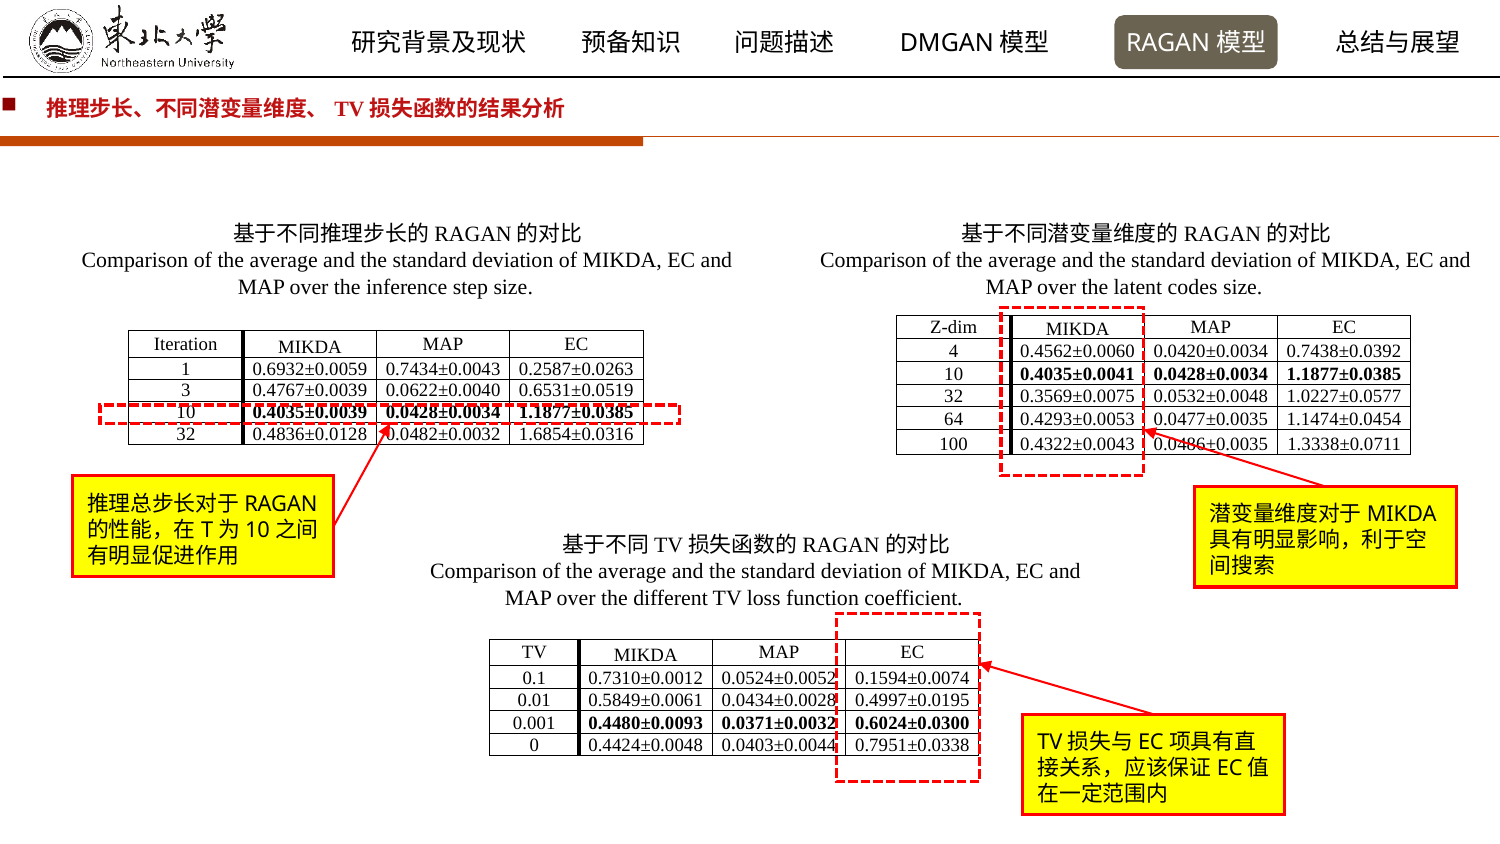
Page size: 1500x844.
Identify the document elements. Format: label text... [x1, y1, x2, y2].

table_header Z-dim [897, 316, 1001, 338]
table_cell 0.0434±0.0028 [713, 689, 836, 710]
table_cell 0.0532±0.0048 [1145, 385, 1277, 406]
table_cell 0.01 [490, 689, 577, 710]
table_header MIKDA [245, 331, 376, 357]
table_cell 32 [129, 424, 241, 444]
text_box 推理步长、不同潜变量维度、TV损失函数的结果分析 [0, 87, 581, 129]
table_cell 0.6531±0.0519 [510, 380, 643, 401]
table_header EC [1278, 316, 1410, 338]
table_cell 0.1 [490, 666, 577, 688]
table_header TV [490, 640, 577, 665]
table_cell 0.0622±0.0040 [377, 380, 509, 401]
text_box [1143, 429, 1326, 487]
table_cell 1.1474±0.0454 [1278, 407, 1410, 429]
text_box [99, 404, 681, 425]
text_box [72, 475, 334, 577]
table_cell 0.7434±0.0043 [377, 358, 509, 379]
table_cell 0.0371±0.0032 [713, 711, 836, 733]
table_header EC [510, 331, 643, 357]
table_cell 0.4836±0.0128 [245, 424, 333, 444]
table_cell 0 [490, 734, 577, 755]
text_box 基于不同推理步长的RAGAN的对比 Comparison of the average and the standard deviation of MIKDA, EC and MAP over the inference step size. [10, 192, 749, 306]
table_cell 0.7310±0.0012 [581, 666, 712, 688]
table_cell 0.4767±0.0039 [245, 380, 376, 401]
table_cell 0.0524±0.0052 [713, 666, 836, 688]
text_box 基于不同TV损失函数的RAGAN的对比 Comparison of the average and the standard deviation of MIKDA, EC and MAP over the different TV loss function coefficient. [359, 503, 1110, 617]
table_cell 0.0428±0.0034 [1145, 362, 1277, 384]
text_box [836, 612, 980, 783]
table_cell 1.3338±0.0711 [1326, 430, 1410, 454]
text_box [0, 136, 1500, 147]
table_cell 0.7438±0.0392 [1278, 339, 1410, 361]
table_cell 0.5849±0.0061 [581, 689, 712, 710]
table_cell 0.0403±0.0044 [713, 734, 836, 755]
text_box [1000, 306, 1145, 477]
table_cell 64 [897, 407, 1001, 429]
table_header MAP [377, 331, 509, 357]
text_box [1194, 486, 1457, 587]
table_cell 100 [897, 430, 1001, 454]
table_cell 1 [129, 358, 241, 379]
table_header MAP [713, 640, 836, 665]
table_header Iteration [129, 331, 241, 357]
table_cell 0.4424±0.0048 [581, 734, 712, 755]
table_cell 1.1877±0.0385 [1278, 362, 1410, 384]
table_cell 0.001 [490, 711, 577, 733]
table_cell 0.4480±0.0093 [581, 711, 712, 733]
table_cell 10 [897, 362, 1001, 384]
table_cell 0.0482±0.0032 [390, 424, 509, 444]
table_cell 4 [897, 339, 1001, 361]
table_cell 1.0227±0.0577 [1278, 385, 1410, 406]
table_cell 32 [897, 385, 1001, 406]
text_box 基于不同潜变量维度的RAGAN的对比 Comparison of the average and the standard deviation of MIKDA, EC and MAP over the latent codes size. [749, 192, 1500, 306]
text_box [1022, 714, 1285, 815]
table_header MAP [1145, 316, 1277, 338]
table_cell 0.2587±0.0263 [510, 358, 643, 379]
table_cell 3 [129, 380, 241, 401]
table_cell 0.0477±0.0035 [1145, 407, 1277, 429]
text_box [333, 423, 390, 527]
table_cell 0.6932±0.0059 [245, 358, 376, 379]
picture [29, 5, 234, 73]
table_cell 1.6854±0.0316 [510, 424, 643, 444]
table_header MIKDA [581, 640, 712, 665]
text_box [978, 663, 1154, 715]
table_cell 0.0420±0.0034 [1145, 339, 1277, 361]
